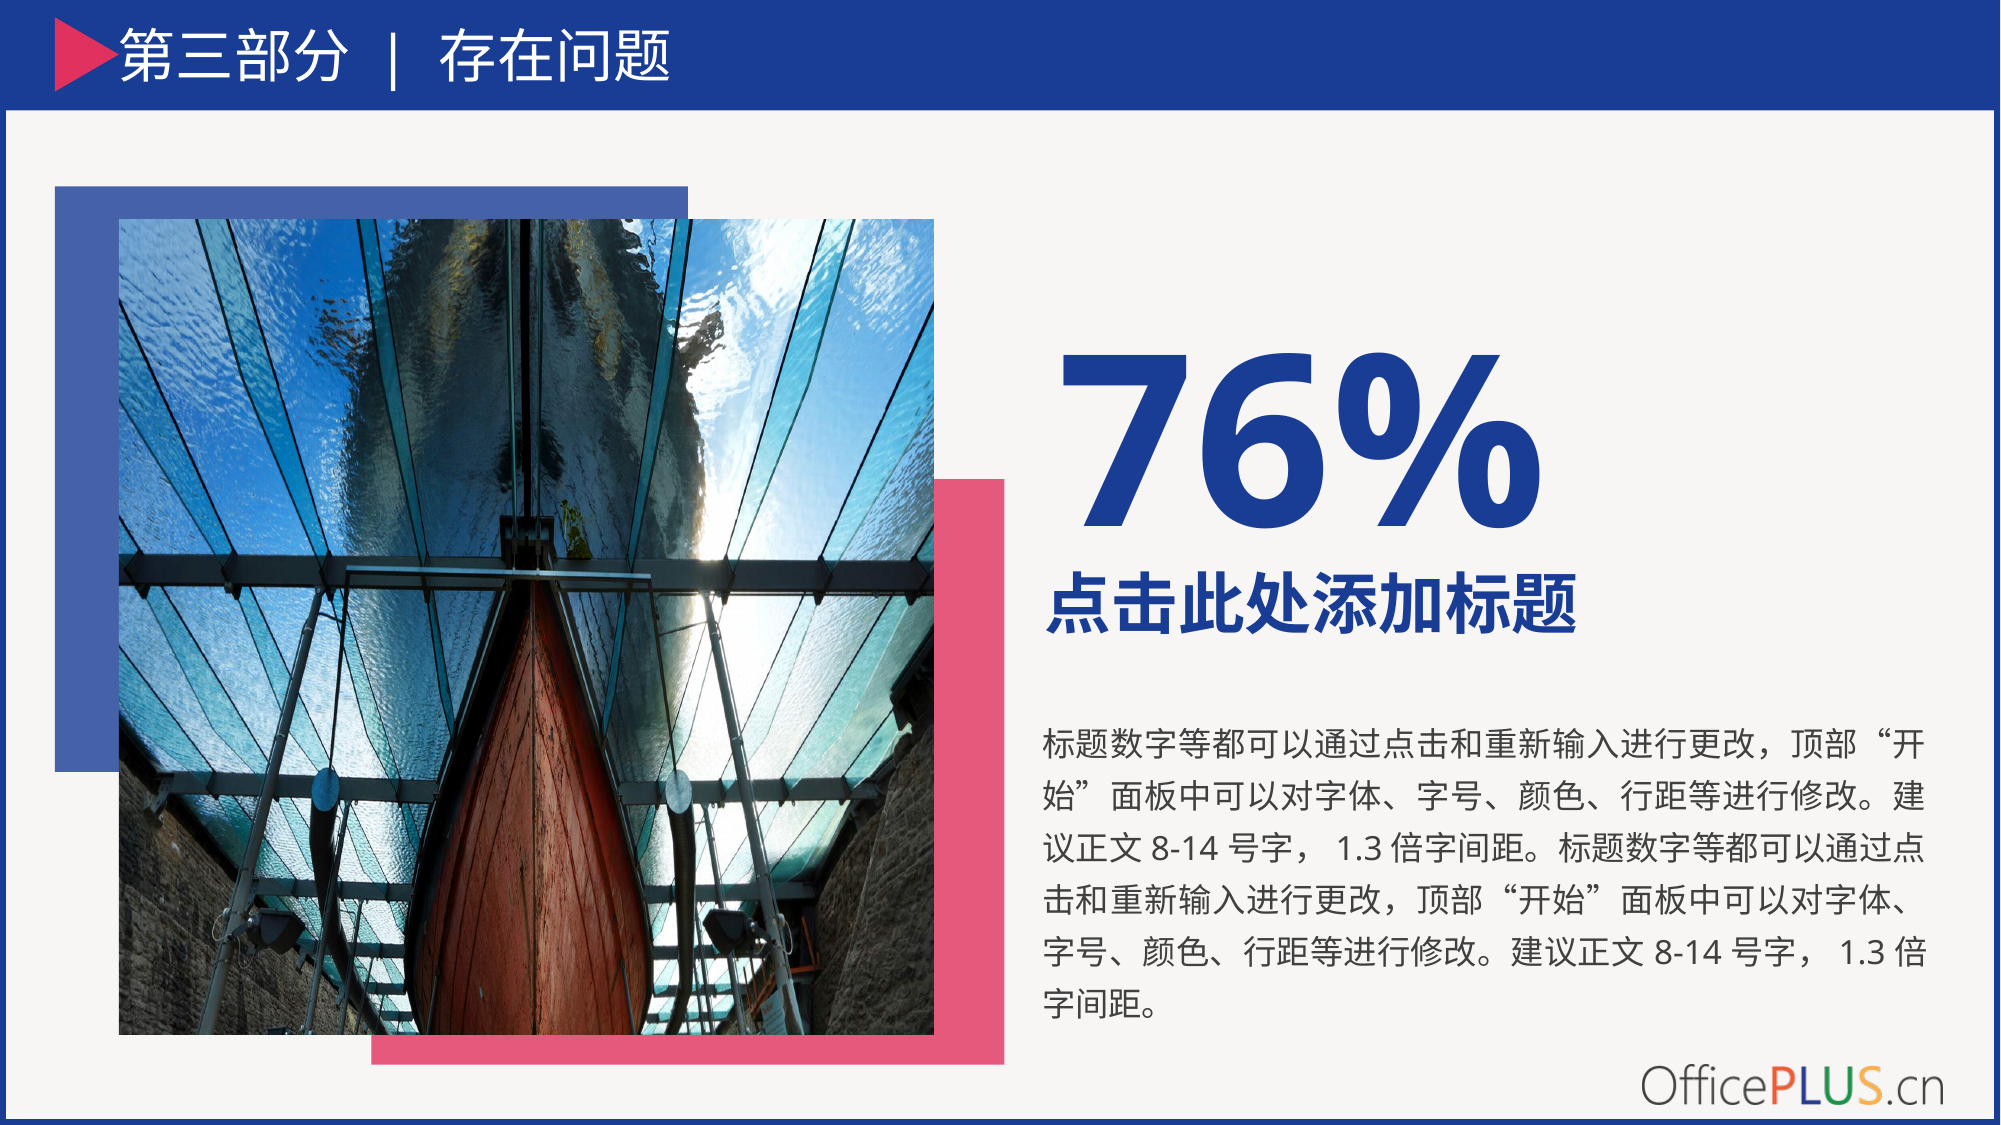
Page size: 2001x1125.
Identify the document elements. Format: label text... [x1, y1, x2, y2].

text_box [370, 478, 1006, 1066]
text_box [54, 185, 689, 773]
picture [1641, 1064, 1943, 1105]
text_box 第三部分 | 存在问题 [102, 11, 687, 97]
text_box 标题数字等都可以通过点击和重新输入进行更改，顶部“开始”面板中可以对字体、字号、颜色、行距等进行修改。建议正文8-14号字，1.3倍字间距。标题数字等都可以通过点击和重新输入进行更改，顶部“开始”面板中可以对字体、字号、颜色、行距等进行修改。建议正文8-14号字，1.3倍字间距。 [1027, 704, 1942, 1030]
text_box 76% [1042, 279, 1563, 583]
text_box 点击此处添加标题 [1029, 554, 1594, 649]
text_box [53, 15, 102, 94]
text_box [118, 218, 935, 1035]
text_box [0, 0, 2000, 111]
